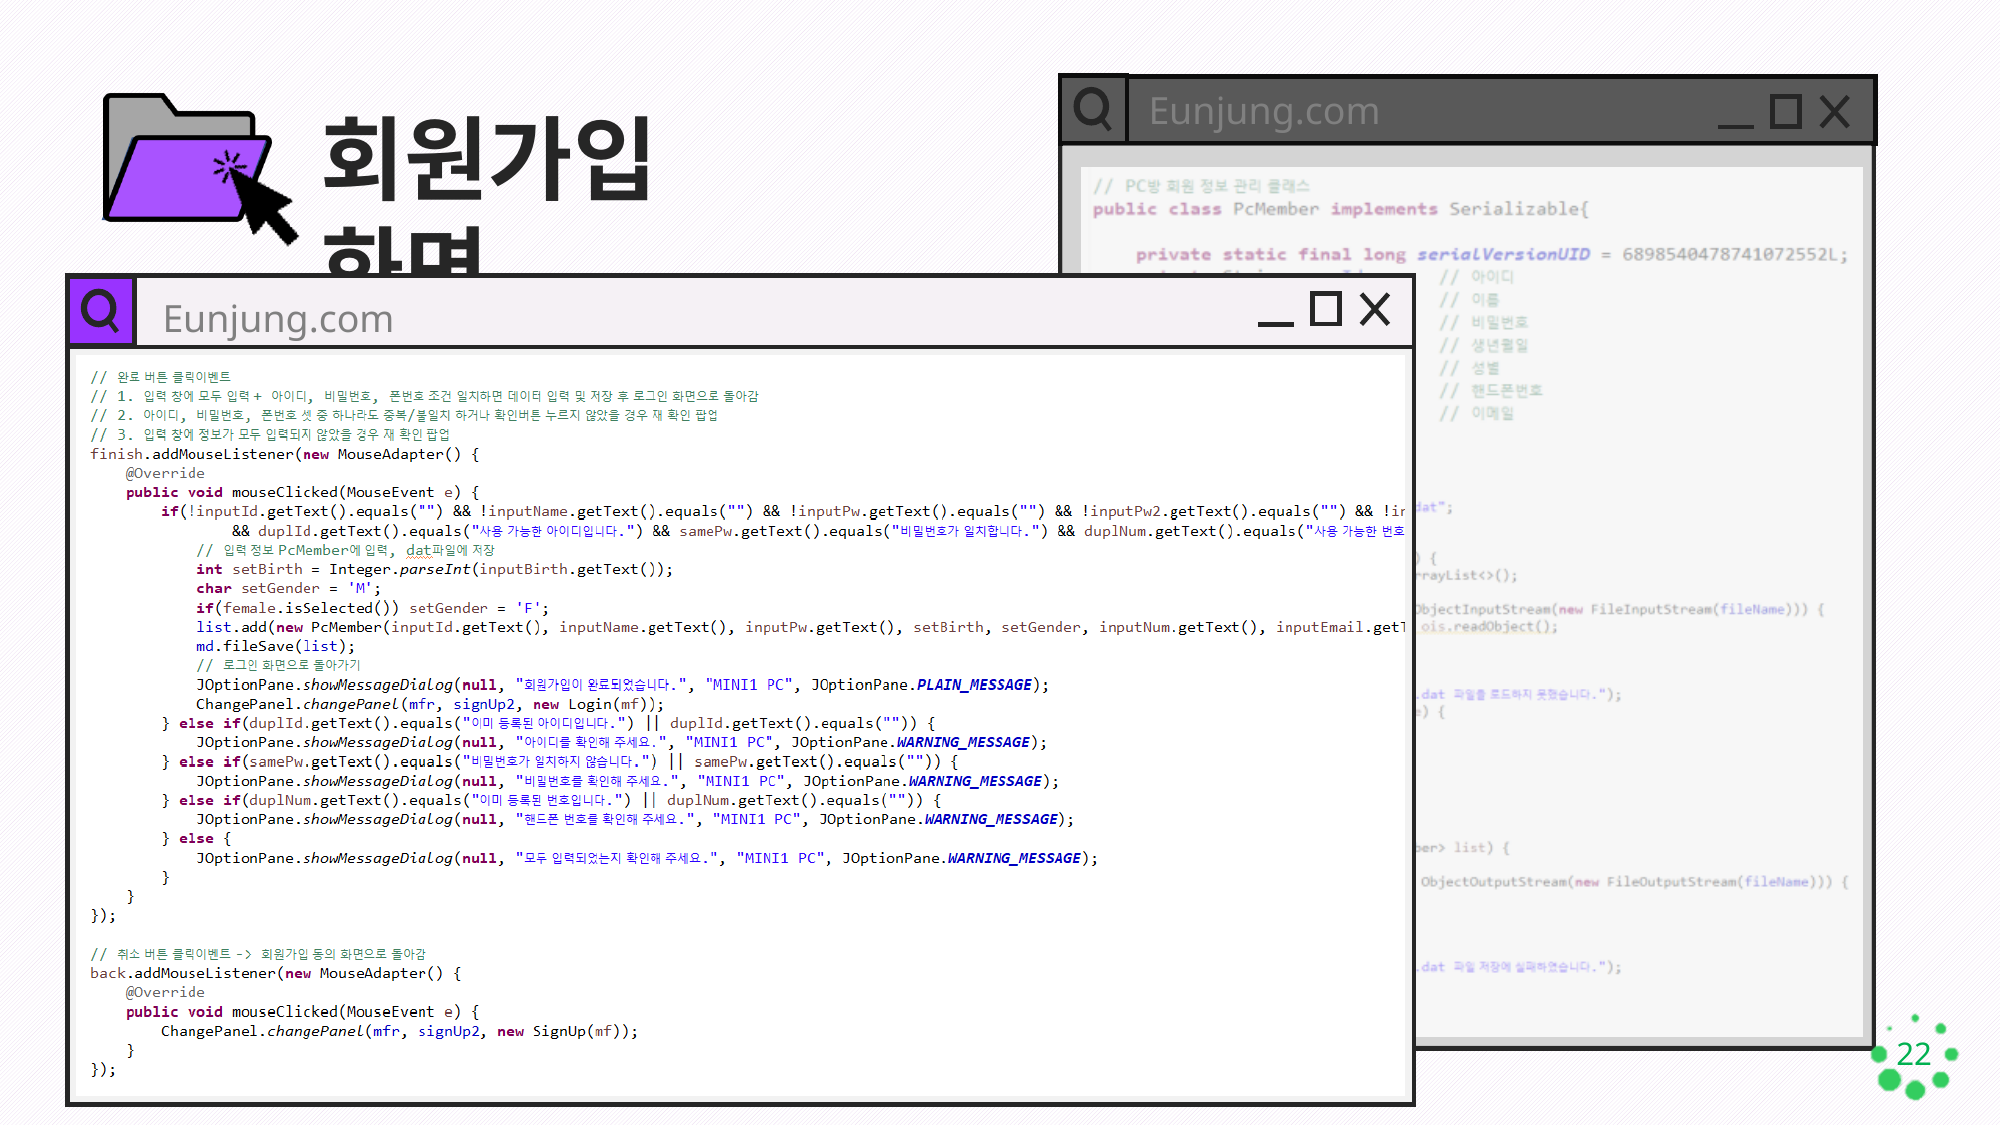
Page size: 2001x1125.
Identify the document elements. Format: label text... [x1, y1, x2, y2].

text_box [107, 319, 118, 332]
text_box [66, 276, 135, 347]
text_box [82, 290, 115, 326]
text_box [1821, 96, 1849, 127]
picture [76, 355, 1405, 1096]
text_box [1361, 293, 1389, 325]
text_box [66, 275, 1059, 348]
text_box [103, 78, 272, 236]
text_box Eunjung.com [147, 287, 564, 348]
picture [1840, 987, 2000, 1125]
text_box [67, 348, 1415, 1106]
picture [177, 121, 323, 268]
text_box 회원가입 화면 [305, 94, 744, 274]
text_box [1059, 75, 1876, 1049]
